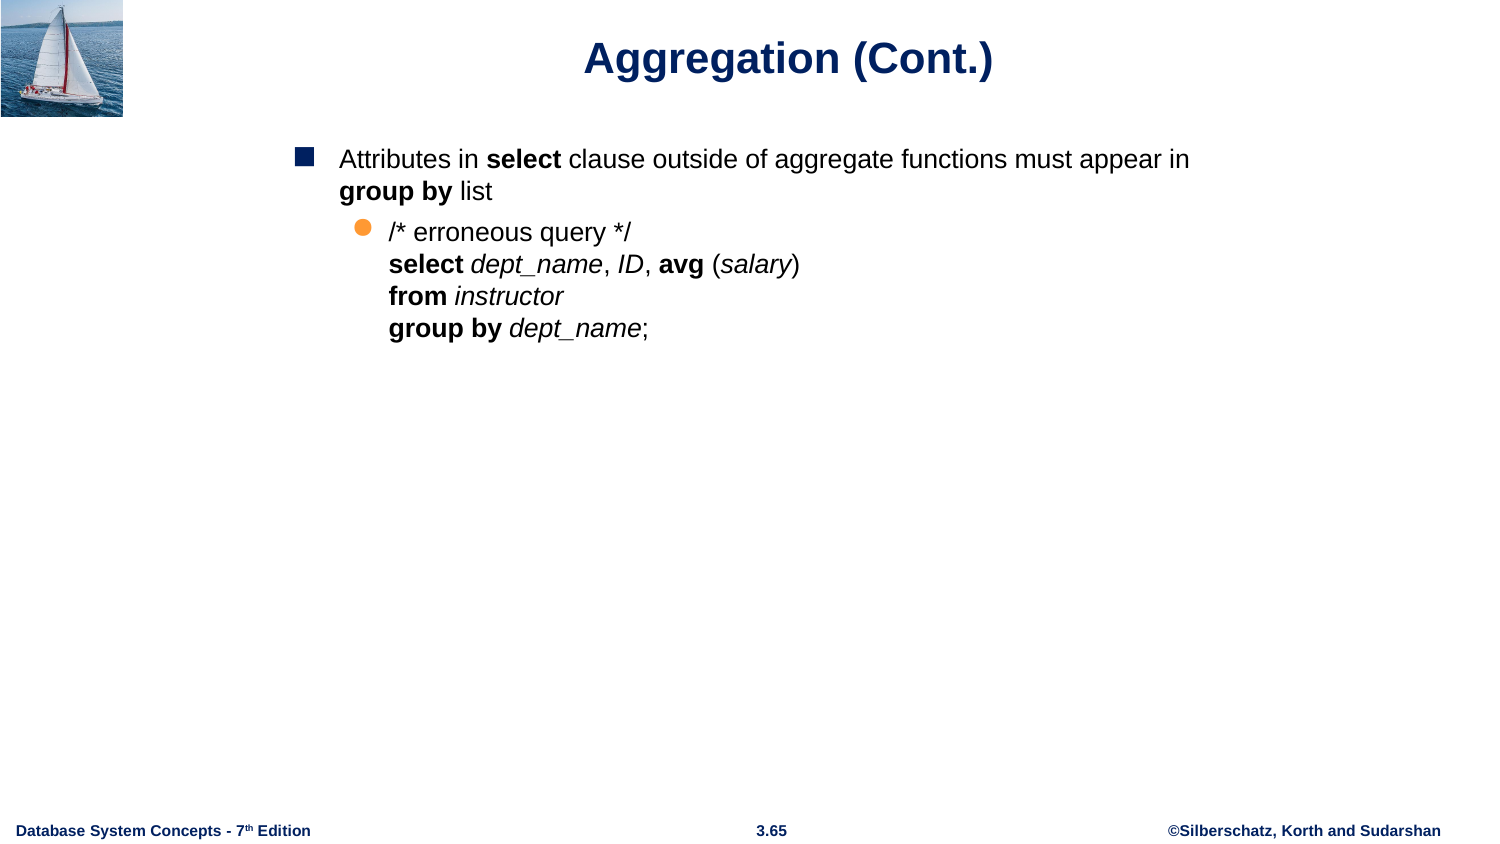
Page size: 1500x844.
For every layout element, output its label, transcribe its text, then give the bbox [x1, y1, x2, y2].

title Aggregation (Cont.) [125, 14, 1452, 90]
list Attributes in select clause outside of aggregate functions must appear in group by list /* erroneous query */ select dept_name, ID, avg (salary) from instructor group by dept_name; [282, 134, 1224, 546]
picture [0, 0, 123, 117]
